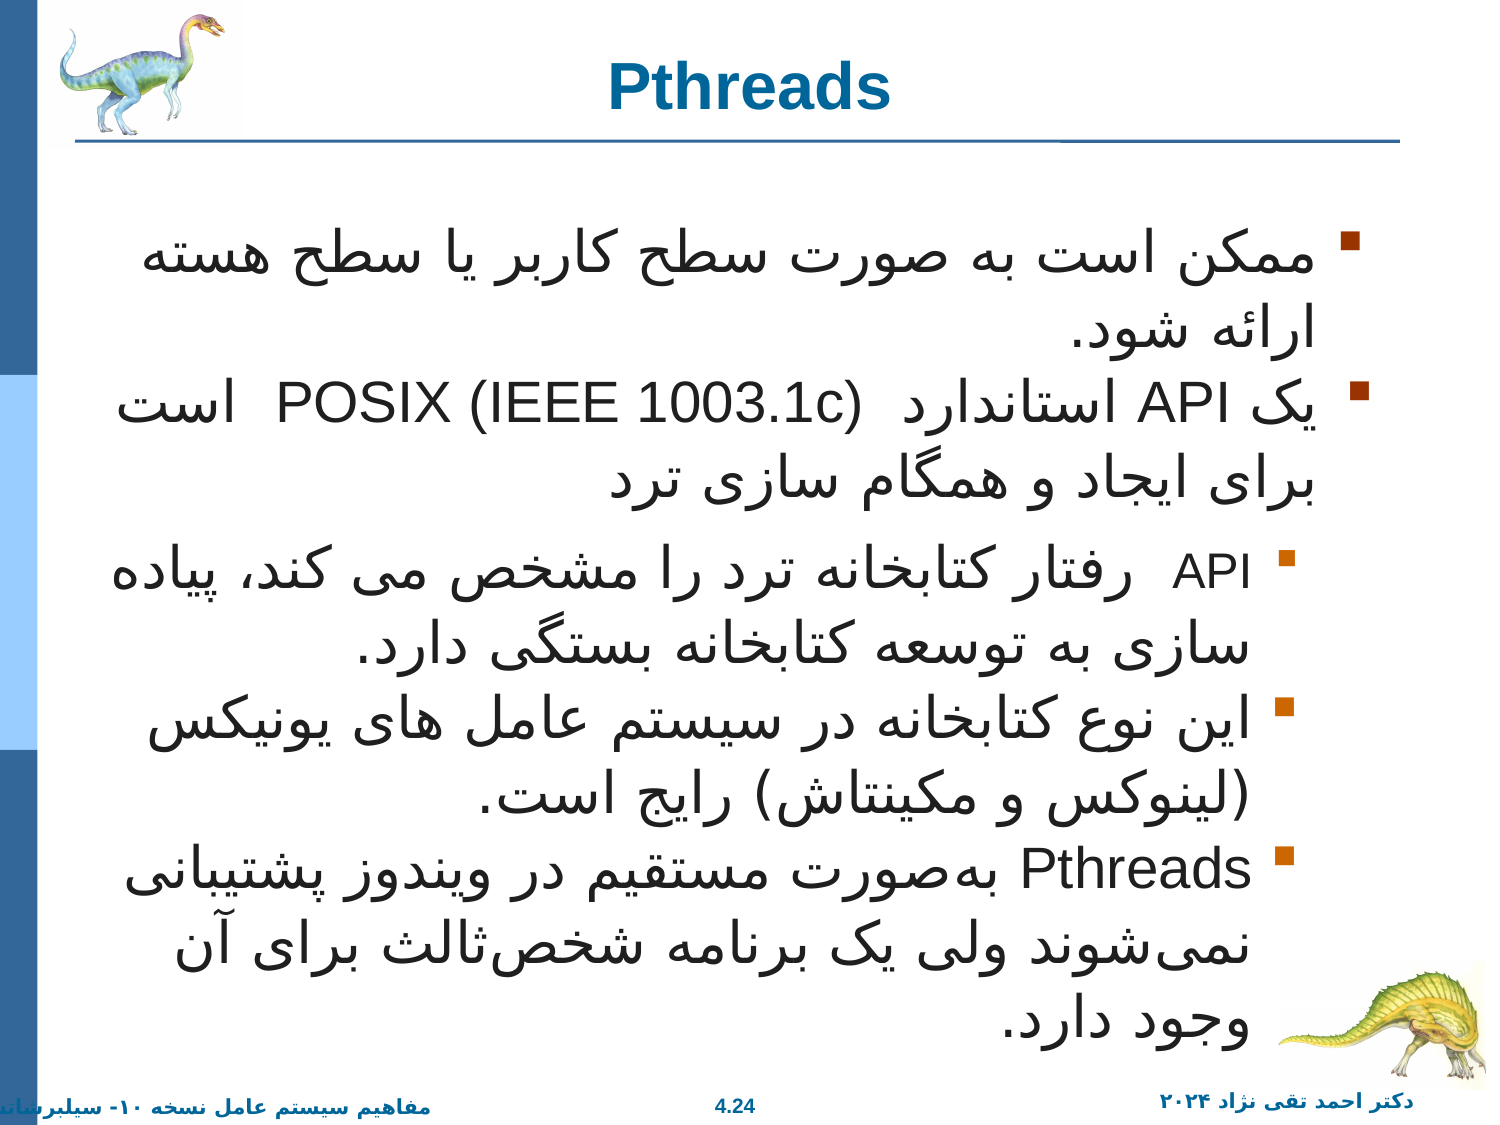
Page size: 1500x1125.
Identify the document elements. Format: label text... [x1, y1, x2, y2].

list ممکن است به صورت سطح کاربر یا سطح هسته ارائه شود. یک API استاندارد POSIX (IEEE 1003.1c) است برای ایجاد و همگام سازی ترد API رفتار کتابخانه ترد را مشخص می کند، پیاده سازی به توسعه کتابخانه بستگی دارد. این نوع کتابخانه در سیستم عامل های یونیکس (لینوکس و مکینتاش) رایج است. Pthreads به‌صورت مستقیم در ویندوز پشتیبانی نمی‌شوند ولی یک برنامه شخص‌ثالث برای آن وجود دارد. [55, 202, 1390, 1078]
picture [46, 0, 243, 149]
picture [1275, 959, 1486, 1090]
title Pthreads [75, 36, 1425, 131]
